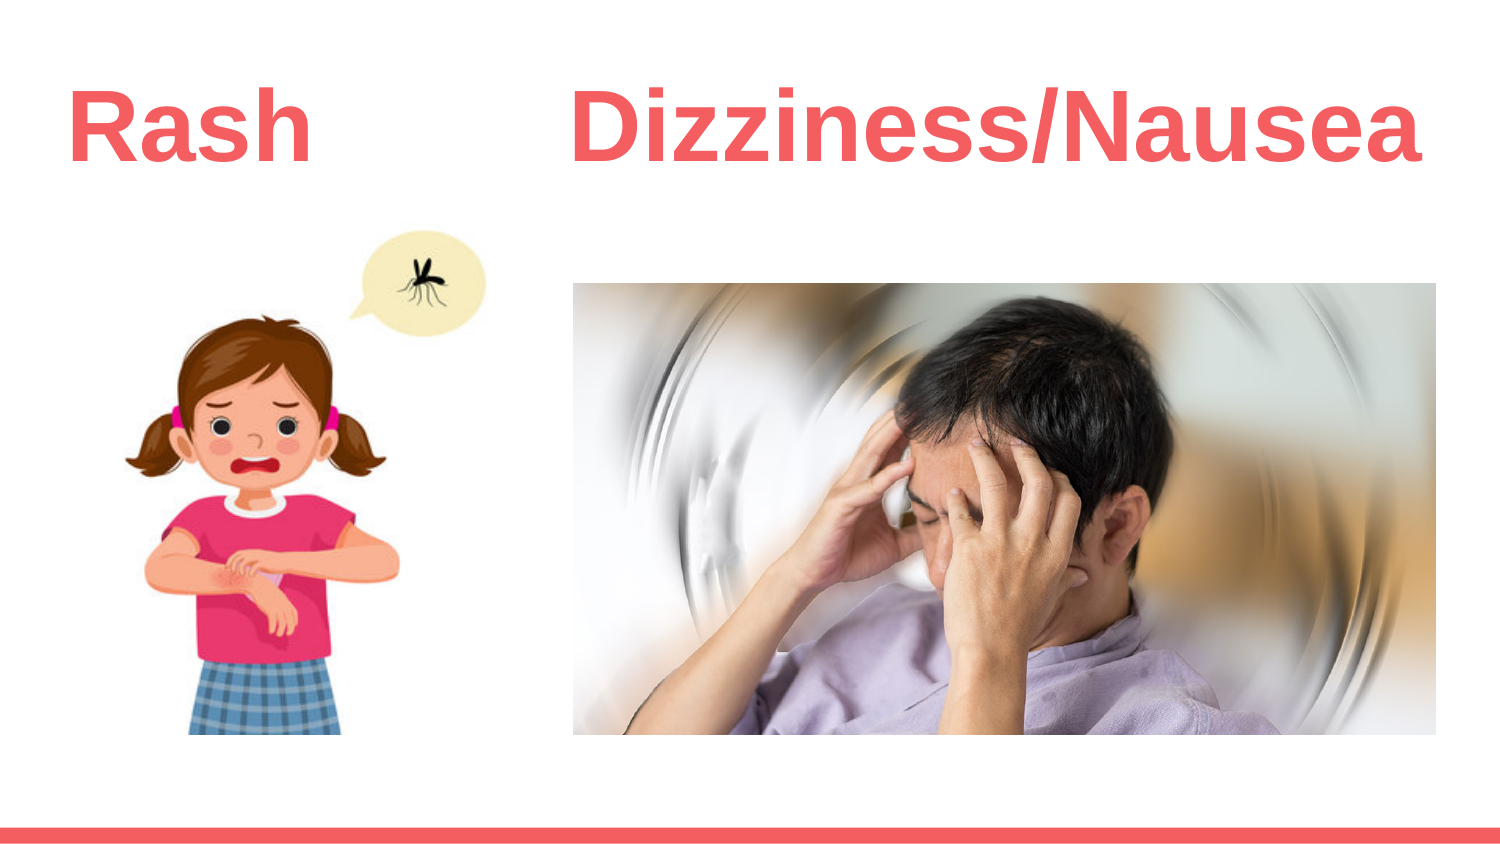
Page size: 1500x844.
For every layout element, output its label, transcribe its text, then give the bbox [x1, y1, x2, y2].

picture [24, 171, 1436, 735]
title Rash Dizziness/Nausea [51, 44, 1449, 148]
